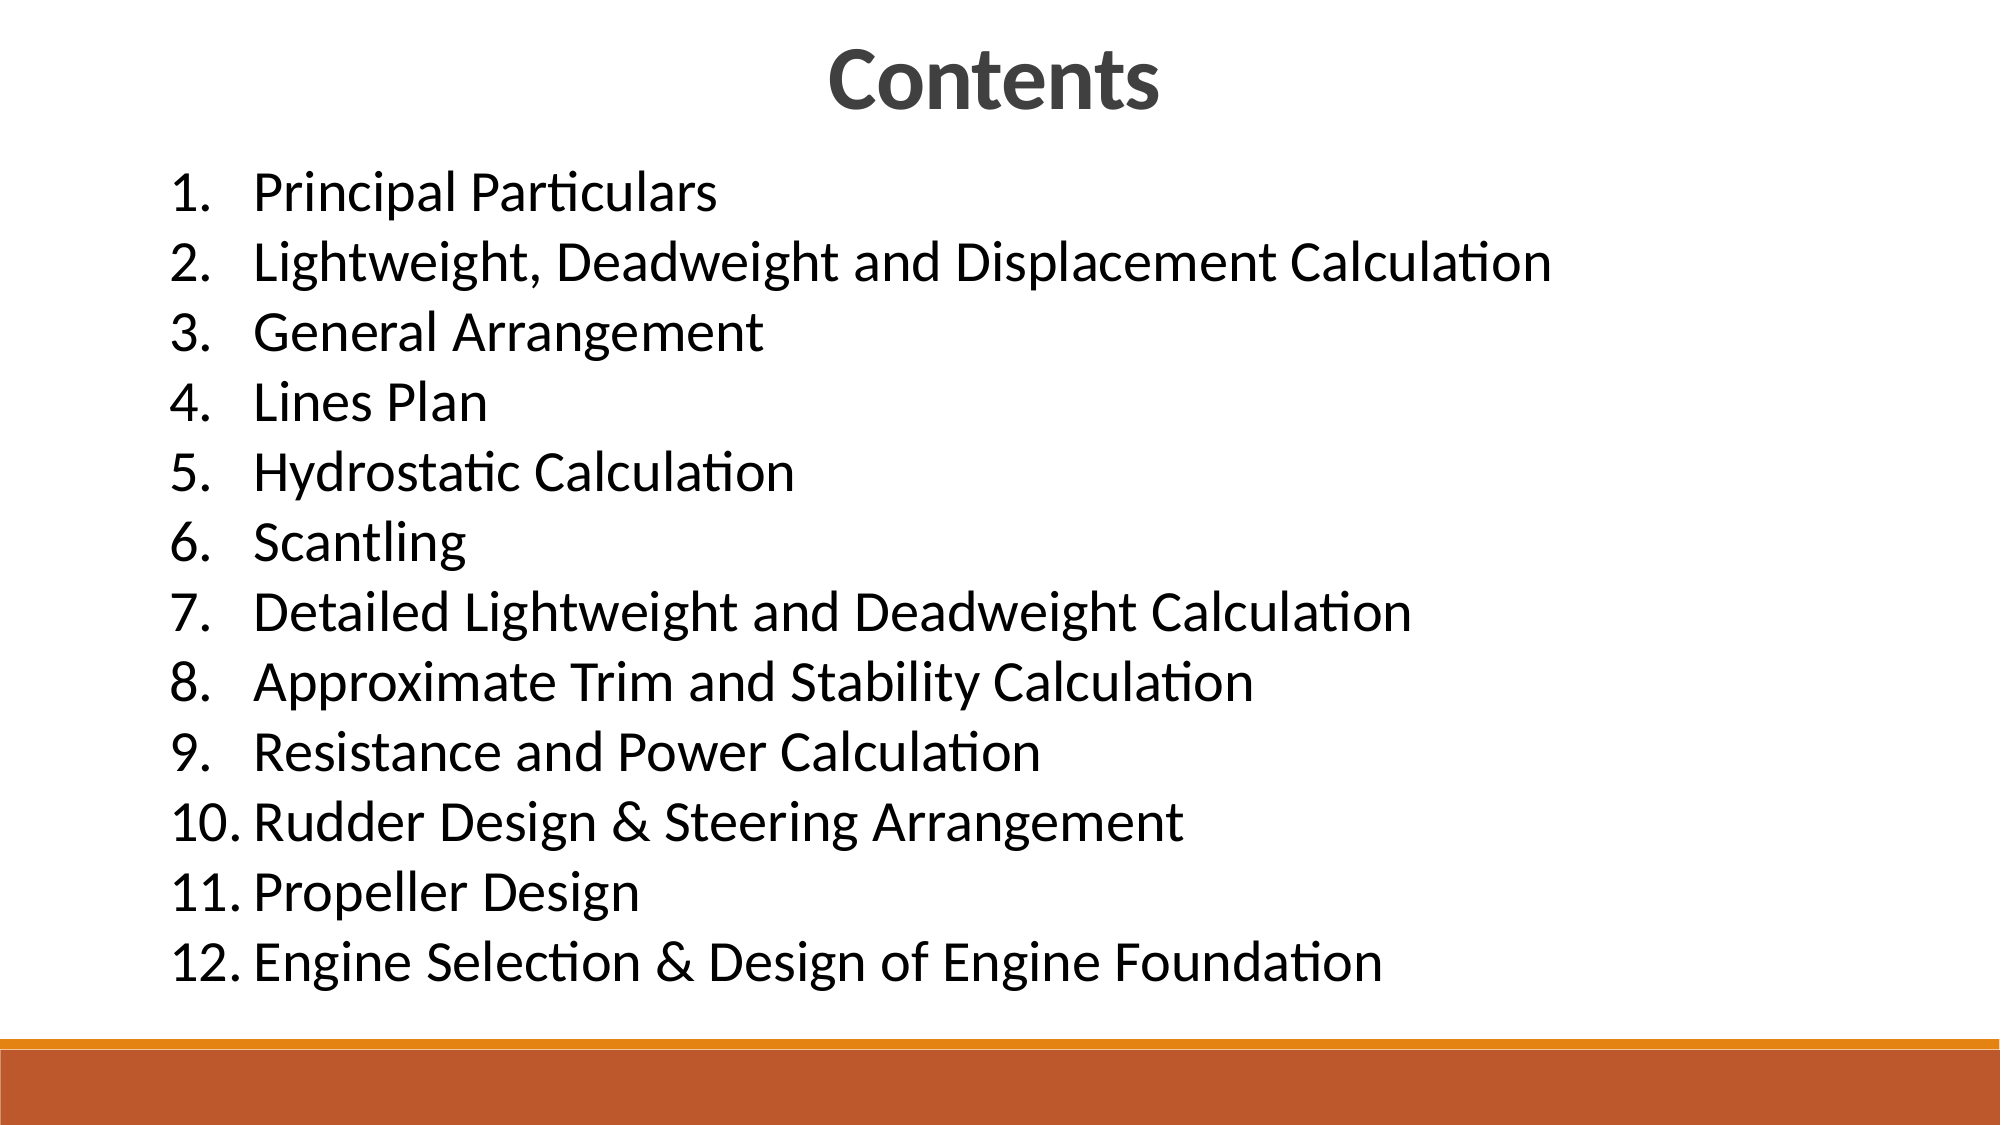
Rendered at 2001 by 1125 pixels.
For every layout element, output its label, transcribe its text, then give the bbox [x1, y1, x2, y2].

text_box Principal Particulars Lightweight, Deadweight and Displacement Calculation General Arrangement Lines Plan Hydrostatic Calculation Scantling Detailed Lightweight and Deadweight Calculation Approximate Trim and Stability Calculation Resistance and Power Calculation Rudder Design & Steering Arrangement Propeller Design Engine Selection & Design of Engine Foundation [154, 146, 1569, 1071]
text_box Contents [169, 26, 1820, 265]
